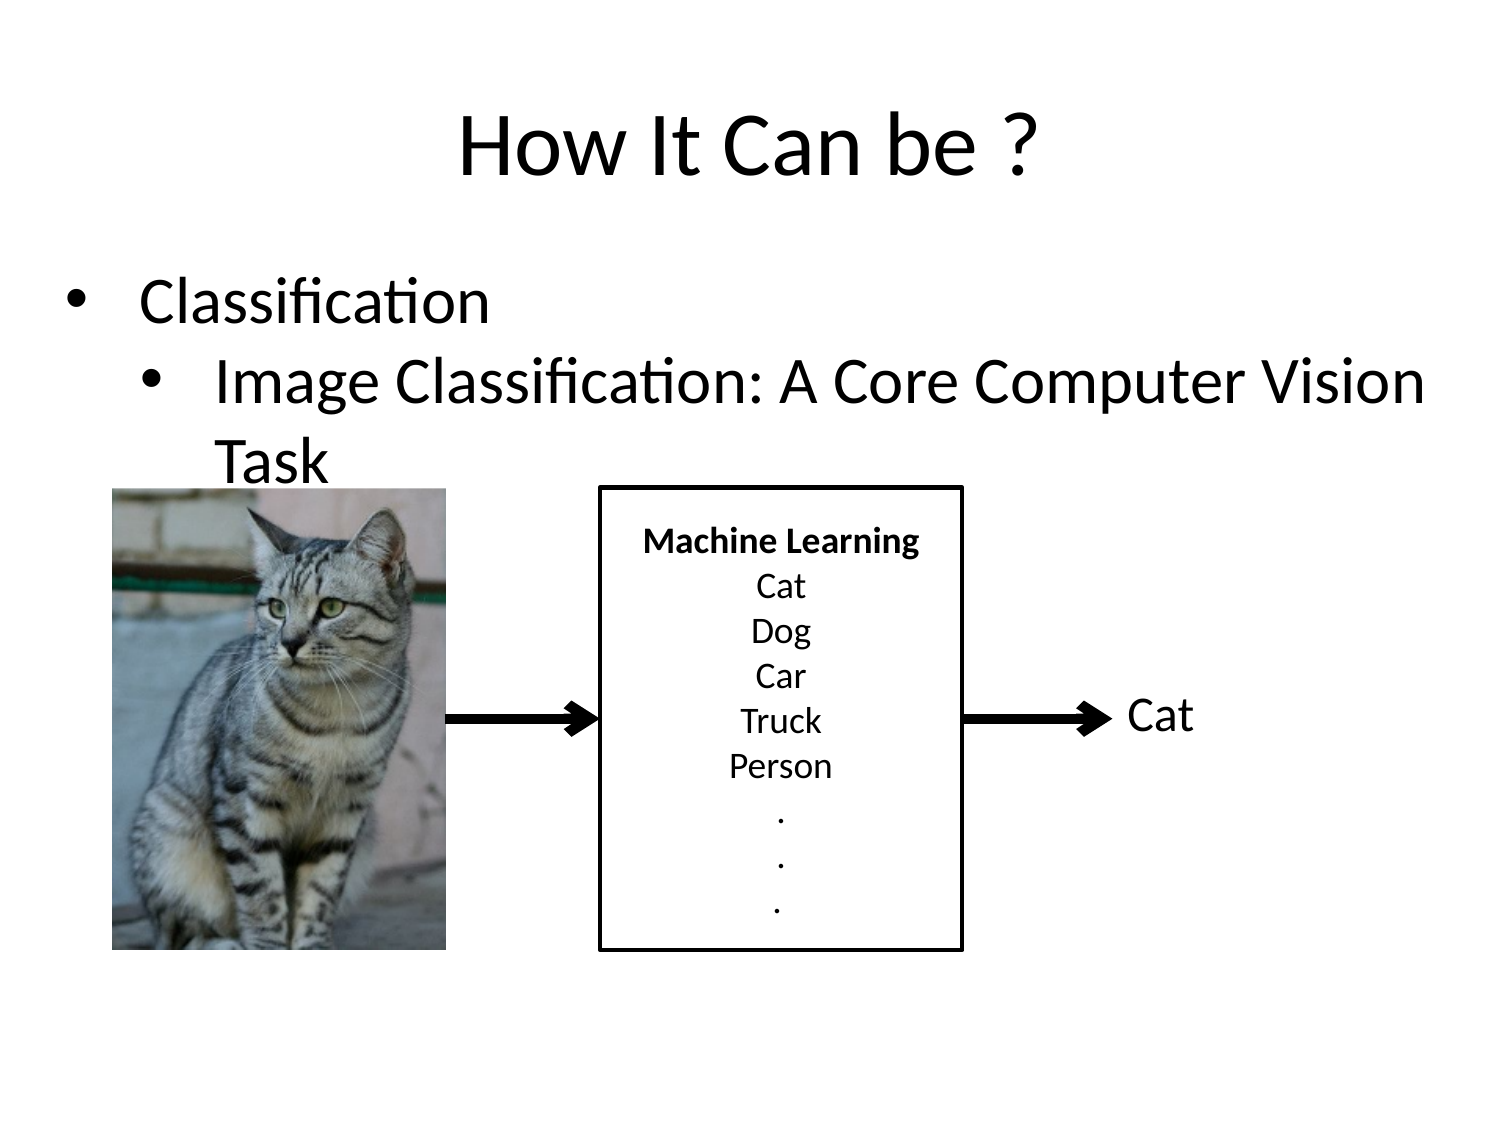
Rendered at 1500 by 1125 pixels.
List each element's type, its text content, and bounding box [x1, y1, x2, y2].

title How It Can be ? [75, 45, 1425, 233]
picture [112, 487, 446, 951]
text_box Cat [1112, 674, 1300, 749]
text_box Classification Image Classification: A Core Computer Vision Task [50, 249, 1450, 505]
text_box Machine Learning Cat Dog Car Truck Person . . . [598, 485, 964, 952]
